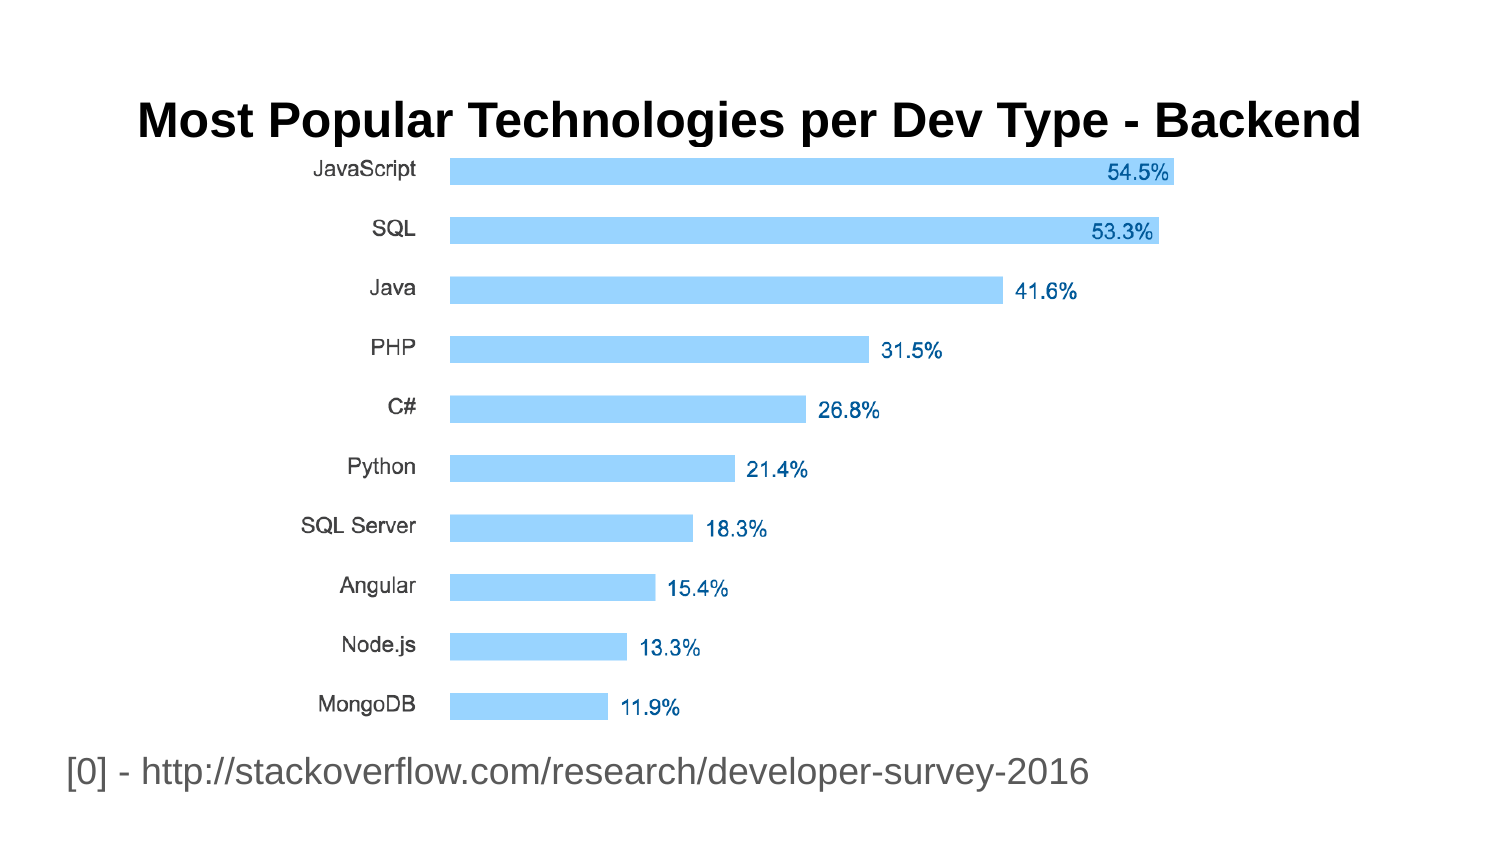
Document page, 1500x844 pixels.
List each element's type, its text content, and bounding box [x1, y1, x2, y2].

title Most Popular Technologies per Dev Type - Backend [51, 72, 1449, 167]
picture [282, 147, 1218, 740]
list [0] - http://stackoverflow.com/research/developer-survey-2016 [51, 725, 1449, 806]
